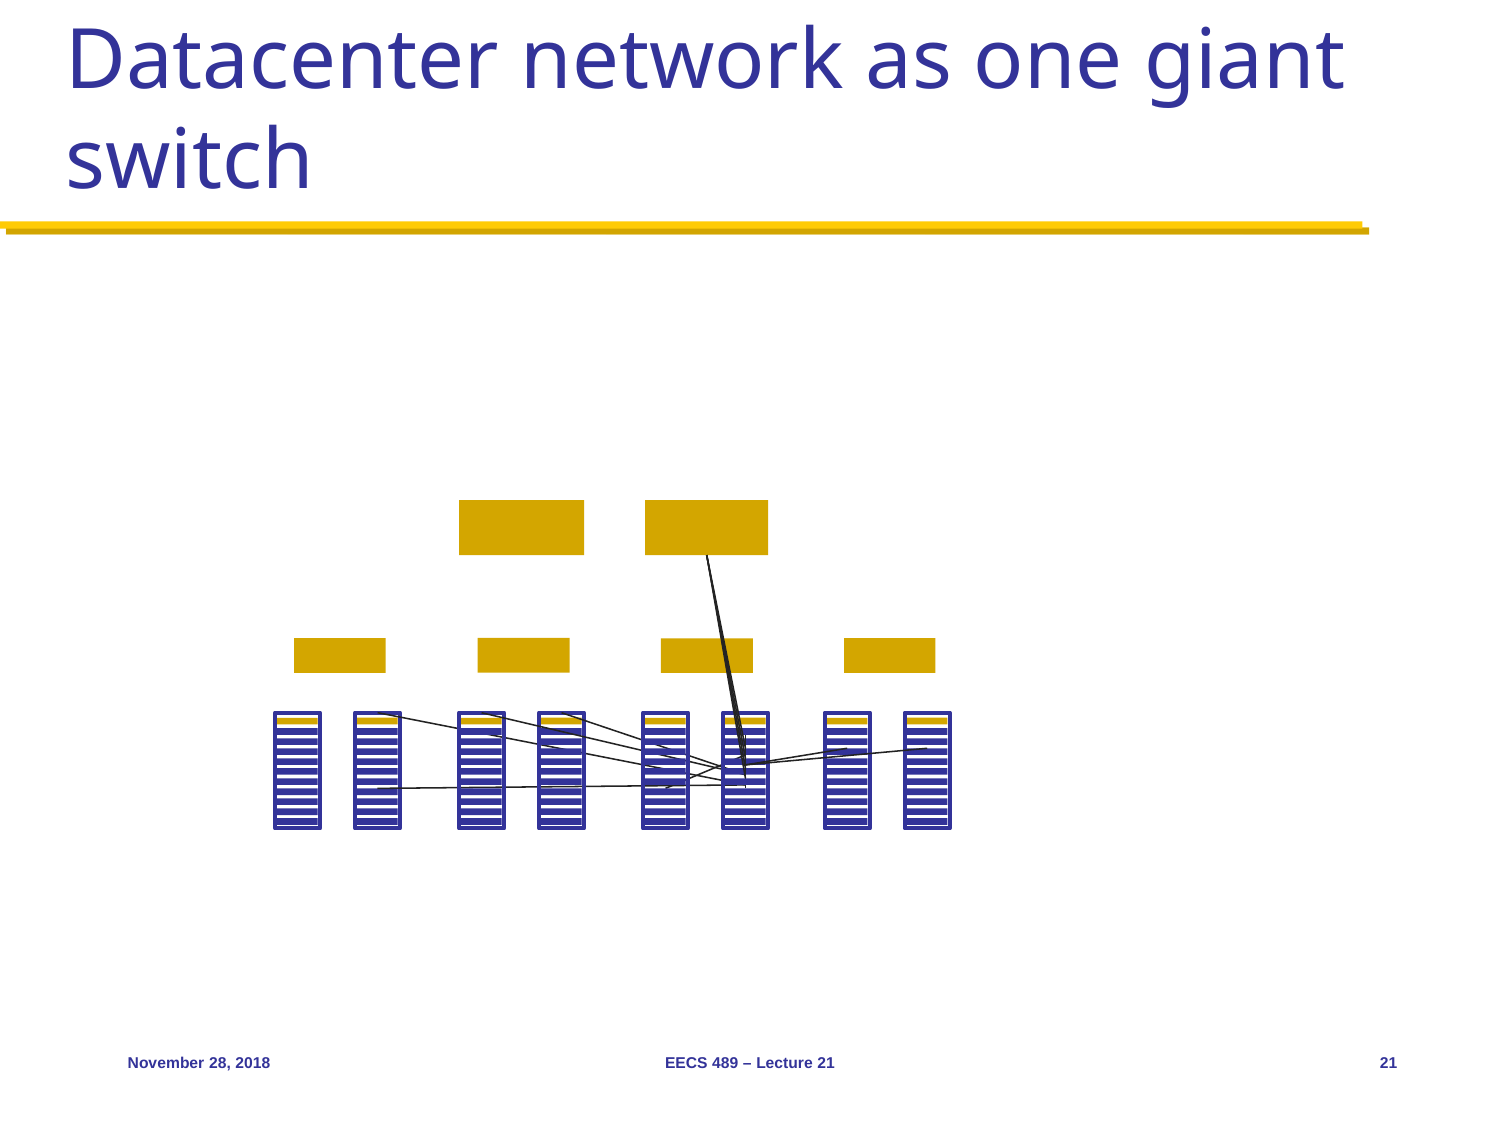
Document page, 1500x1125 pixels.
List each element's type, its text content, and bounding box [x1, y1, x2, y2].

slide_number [112, 1024, 426, 1101]
slide_number 21 [1312, 1024, 1413, 1101]
title Datacenter network as one giant switch [49, 24, 1451, 213]
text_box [274, 499, 951, 829]
footer EECS 489 – Lecture 21 [512, 1024, 988, 1101]
